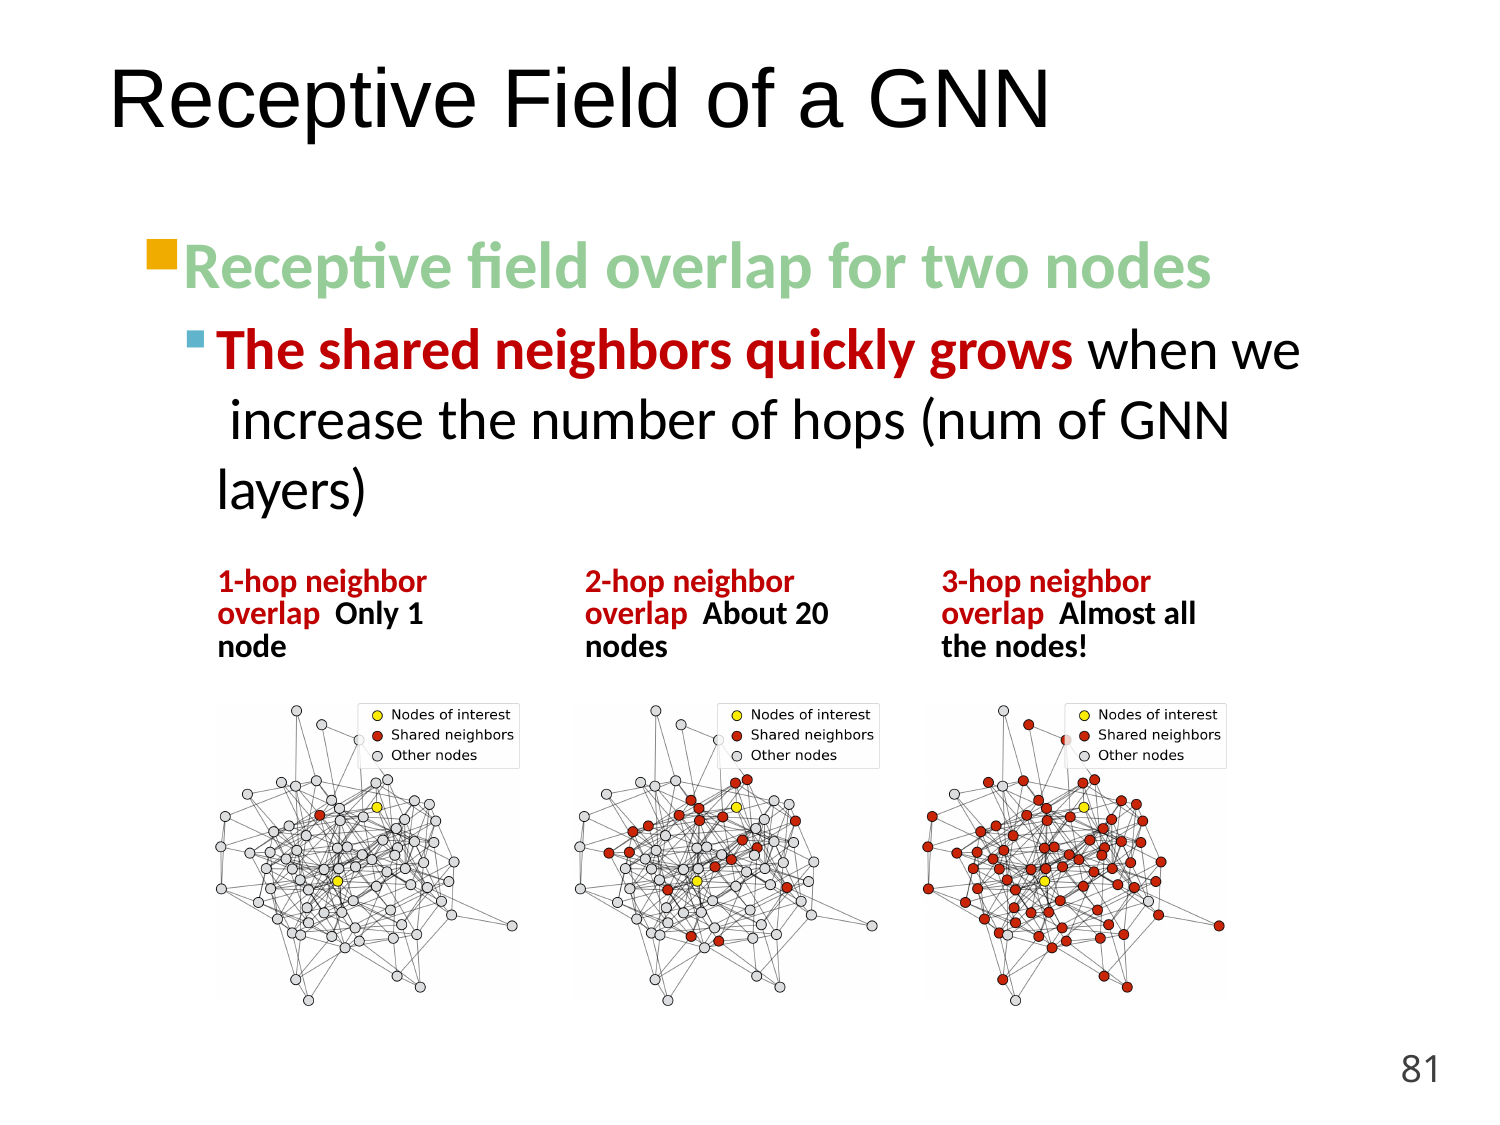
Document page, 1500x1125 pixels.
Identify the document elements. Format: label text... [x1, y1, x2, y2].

text_box Receptive field overlap for two nodes The shared neighbors quickly grows when we increase the number of hops (num of GNN layers) [139, 208, 1311, 522]
picture [215, 703, 520, 1006]
picture [574, 703, 880, 1006]
text_box 1-hop neighbor overlap Only 1 node [215, 562, 492, 664]
text_box 81 [1384, 1044, 1462, 1096]
text_box 3-hop neighbor overlap Almost all the nodes! [939, 562, 1216, 664]
picture [922, 703, 1227, 1006]
text_box 2-hop neighbor overlap About 20 nodes [583, 562, 860, 664]
title Receptive Field of a GNN [93, 42, 1388, 159]
